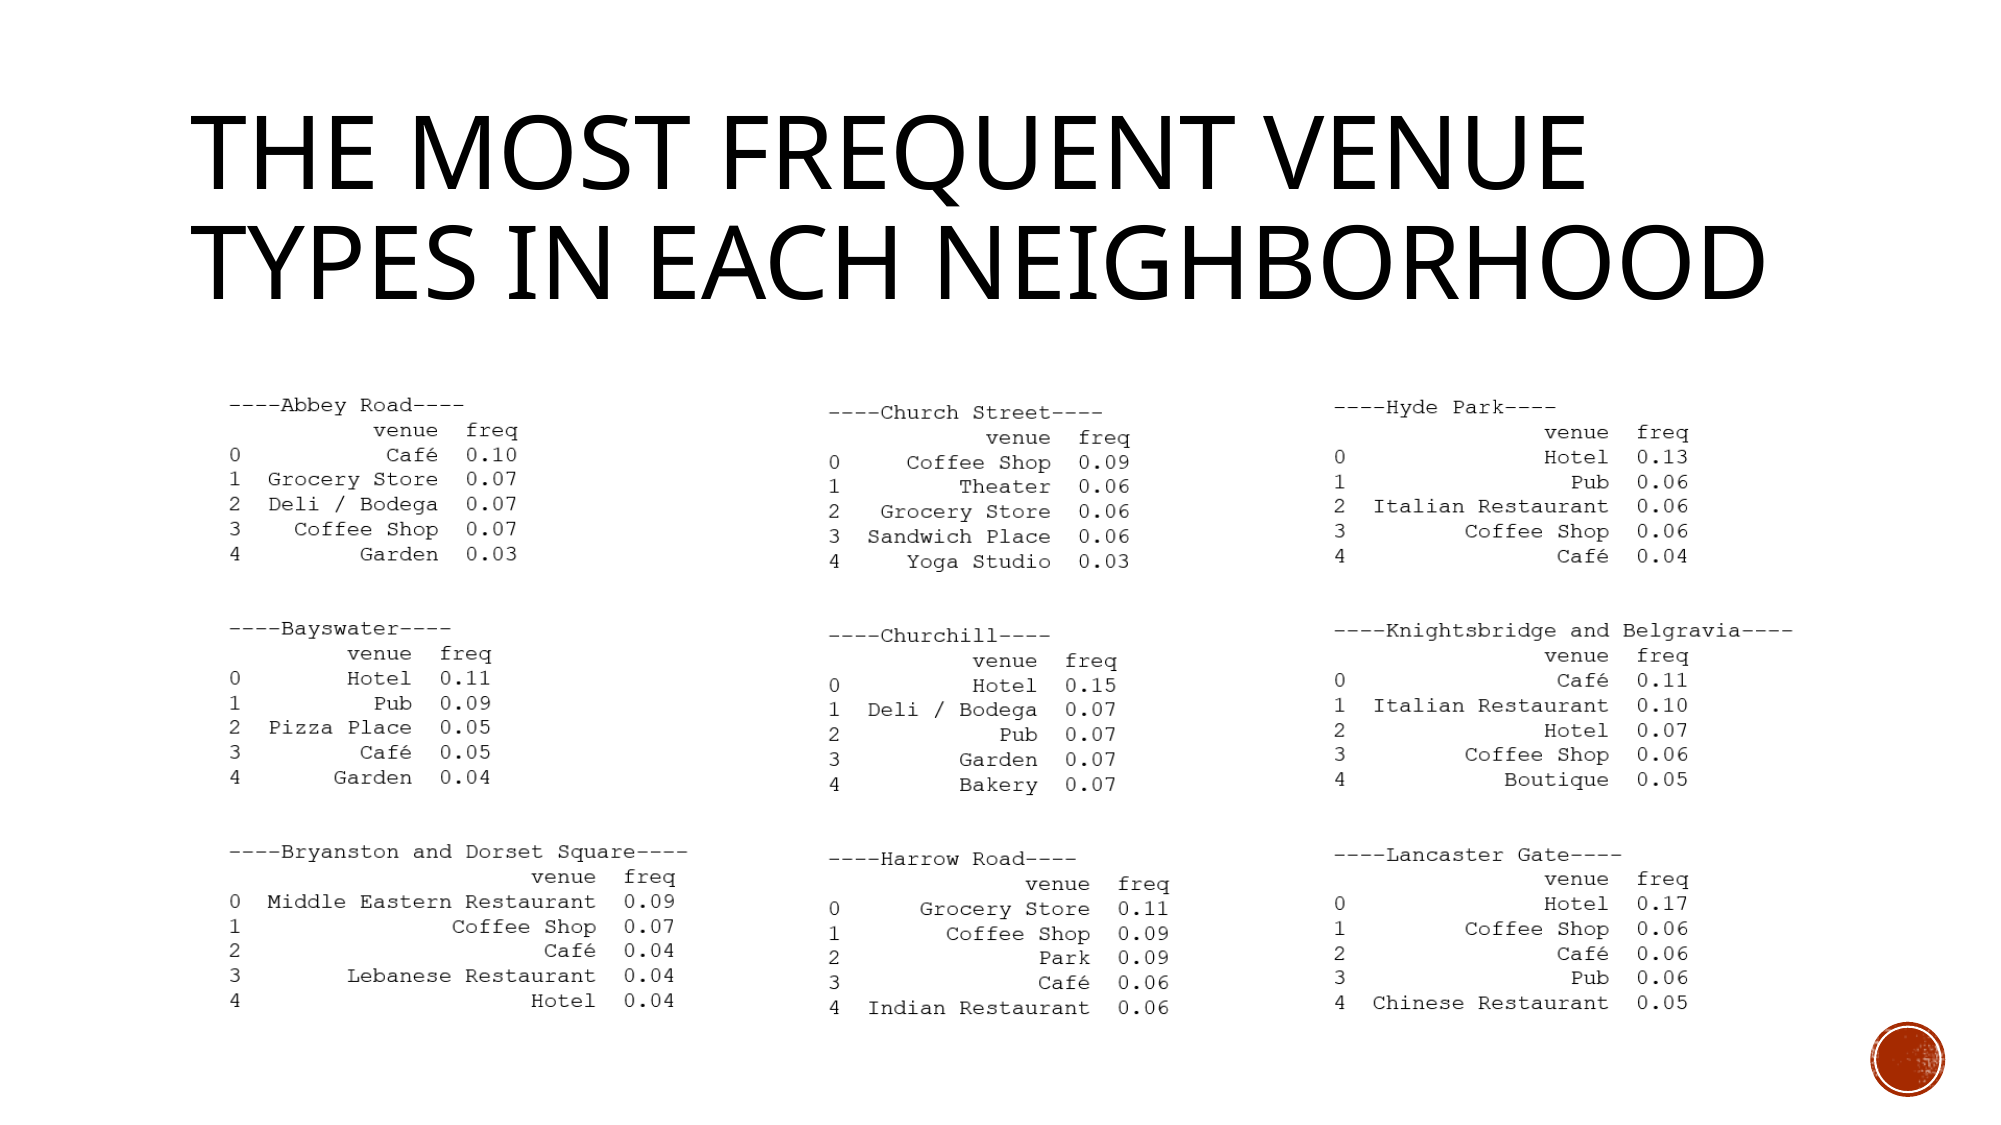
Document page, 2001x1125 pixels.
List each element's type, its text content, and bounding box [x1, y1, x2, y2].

picture [812, 377, 1251, 1036]
title The most frequent venue types in each neighborhood [175, 79, 1826, 344]
picture [198, 382, 749, 1031]
picture [1308, 382, 1826, 1055]
